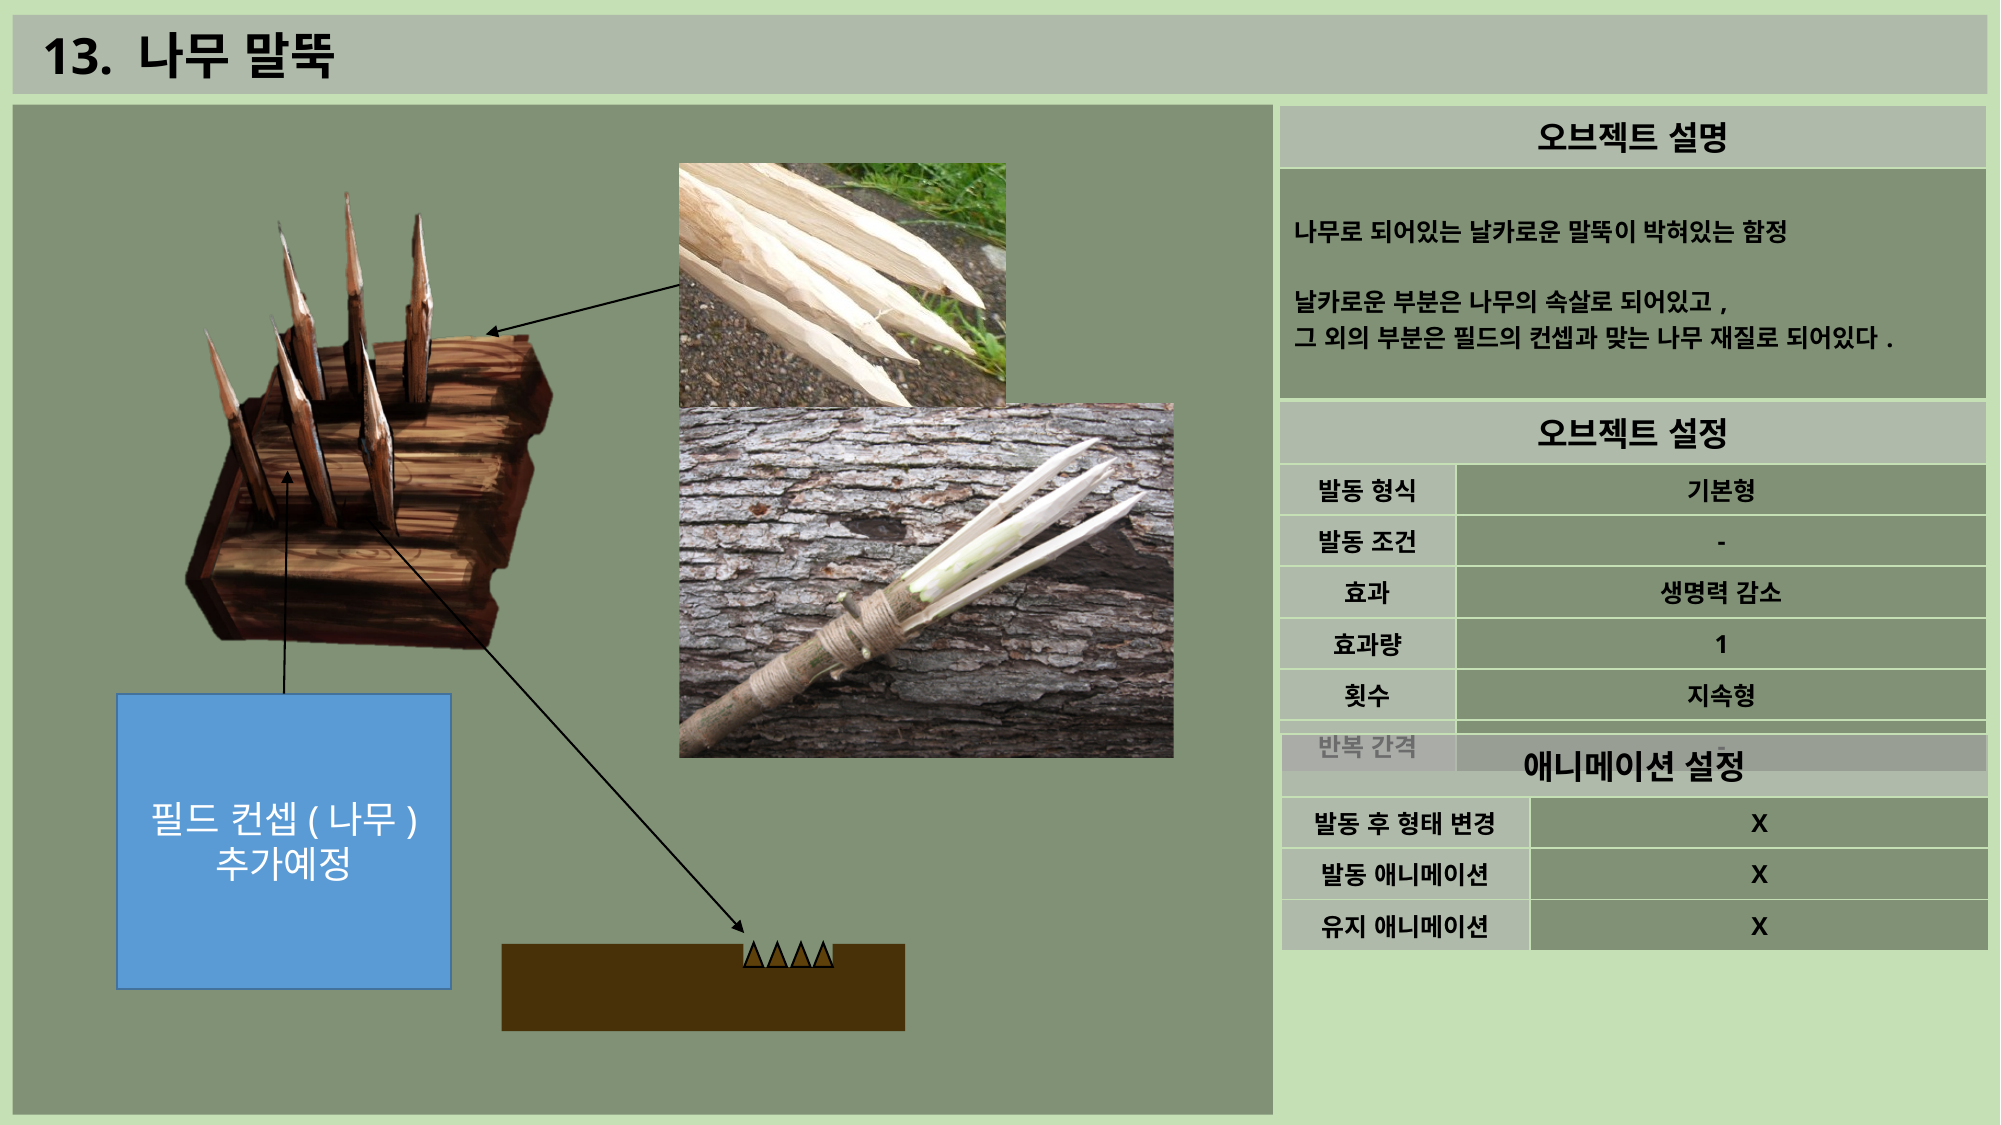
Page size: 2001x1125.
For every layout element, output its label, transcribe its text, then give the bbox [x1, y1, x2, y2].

table_cell X [1531, 849, 1988, 899]
table_cell 발동 후 형태 변경 [1282, 798, 1529, 847]
table_header 오브젝트 설명 [1280, 106, 1986, 167]
table_cell 발동 형식 [1280, 465, 1455, 514]
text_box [283, 470, 288, 694]
table_cell 횟수 [1280, 670, 1455, 719]
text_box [485, 284, 680, 335]
table_cell 효과 [1280, 567, 1455, 617]
table_cell 지속형 [1457, 670, 1986, 719]
table_cell 기본형 [1457, 465, 1986, 514]
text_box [365, 517, 745, 933]
table_cell 효과량 [1280, 619, 1455, 668]
table_cell X [1531, 798, 1988, 847]
text_box [12, 104, 1274, 1116]
table_cell 유지 애니메이션 [1282, 900, 1529, 950]
table_cell 반복 간격 [1280, 721, 1455, 733]
table_cell - [1457, 516, 1986, 565]
text_box 필드 컨셉(나무) 추가예정 [116, 693, 452, 990]
table_cell 발동 조건 [1280, 516, 1455, 565]
table_cell 1 [1457, 619, 1986, 668]
table_cell 발동 애니메이션 [1282, 849, 1529, 899]
picture [679, 163, 1174, 758]
table_cell 나무로 되어있는 날카로운 말뚝이 박혀있는 함정 날카로운 부분은 나무의 속살로 되어있고, 그 외의 부분은 필드의 컨셉과 맞는 나무 재질로 되어있다. [1280, 169, 1986, 398]
table_header 오브젝트 설정 [1280, 402, 1986, 463]
table_header 애니메이션 설정 [1282, 735, 1988, 796]
text_box [501, 943, 906, 1032]
table_cell 생명력 감소 [1457, 567, 1986, 617]
picture [107, 164, 625, 681]
table_cell X [1531, 900, 1988, 950]
text_box 13. 나무 말뚝 [12, 14, 1988, 95]
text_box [744, 942, 833, 967]
table_cell - [1457, 721, 1986, 733]
